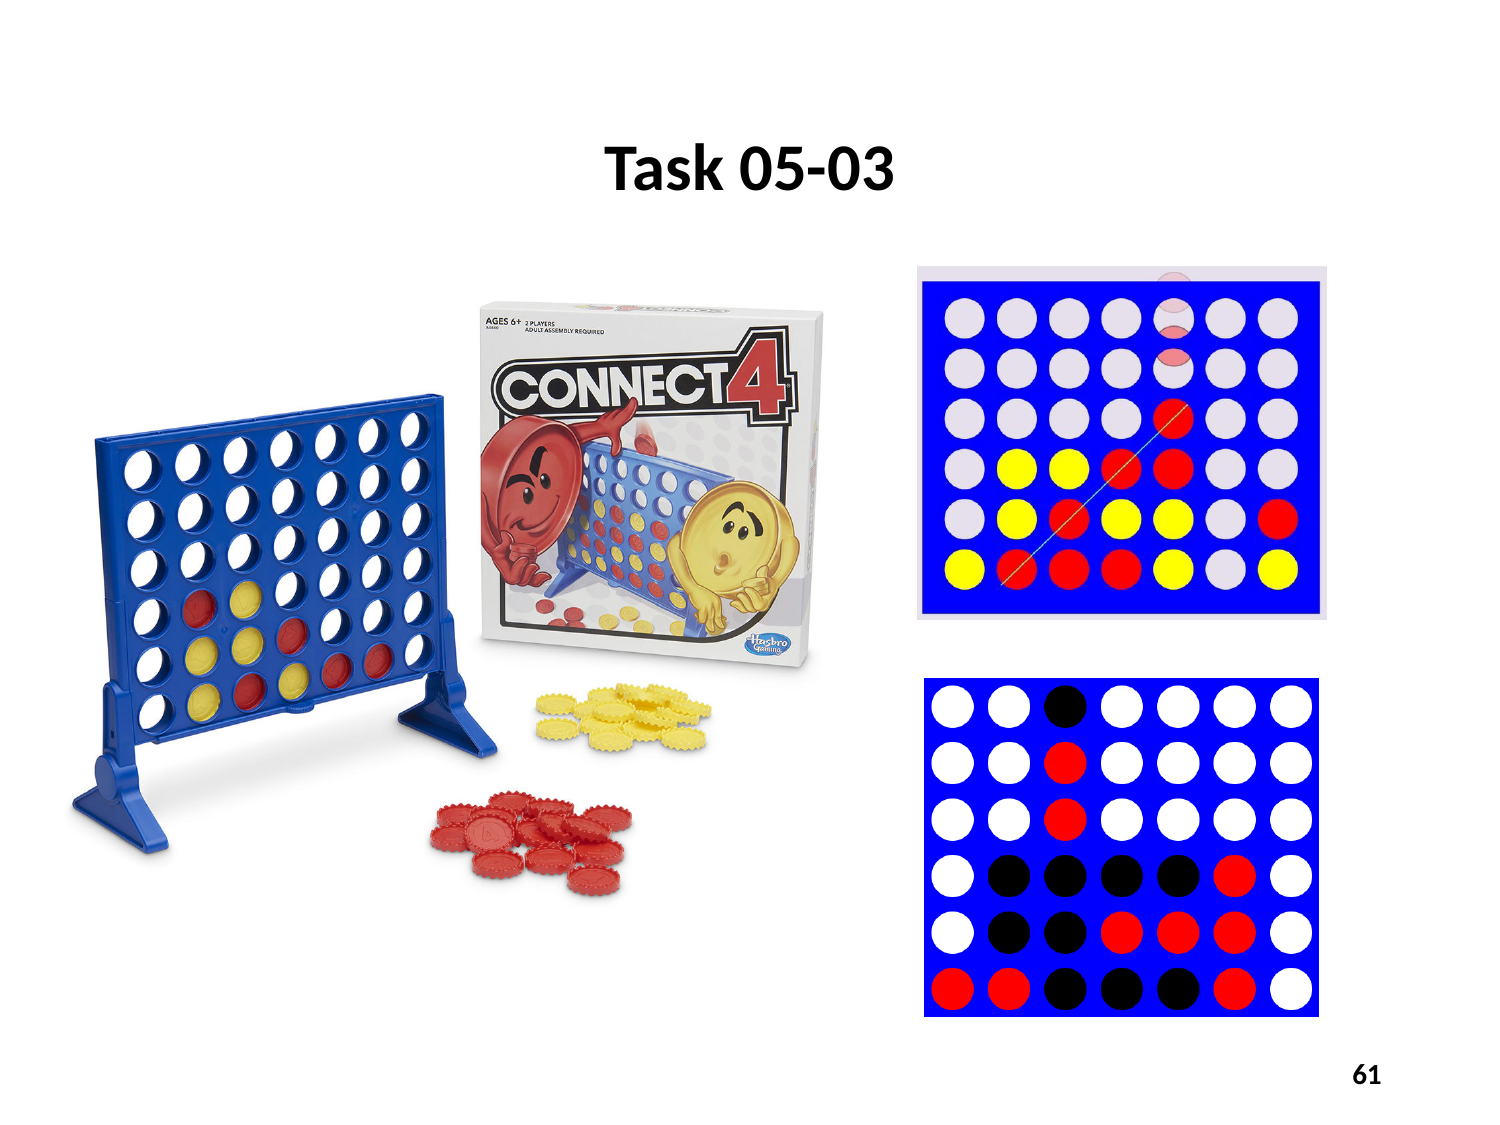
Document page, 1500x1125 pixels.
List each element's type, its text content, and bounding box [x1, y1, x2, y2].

picture [41, 277, 847, 931]
picture [924, 678, 1319, 1017]
slide_number 61 [1059, 1042, 1397, 1103]
title Task 05-03 [103, 59, 1397, 278]
picture [902, 251, 1341, 634]
